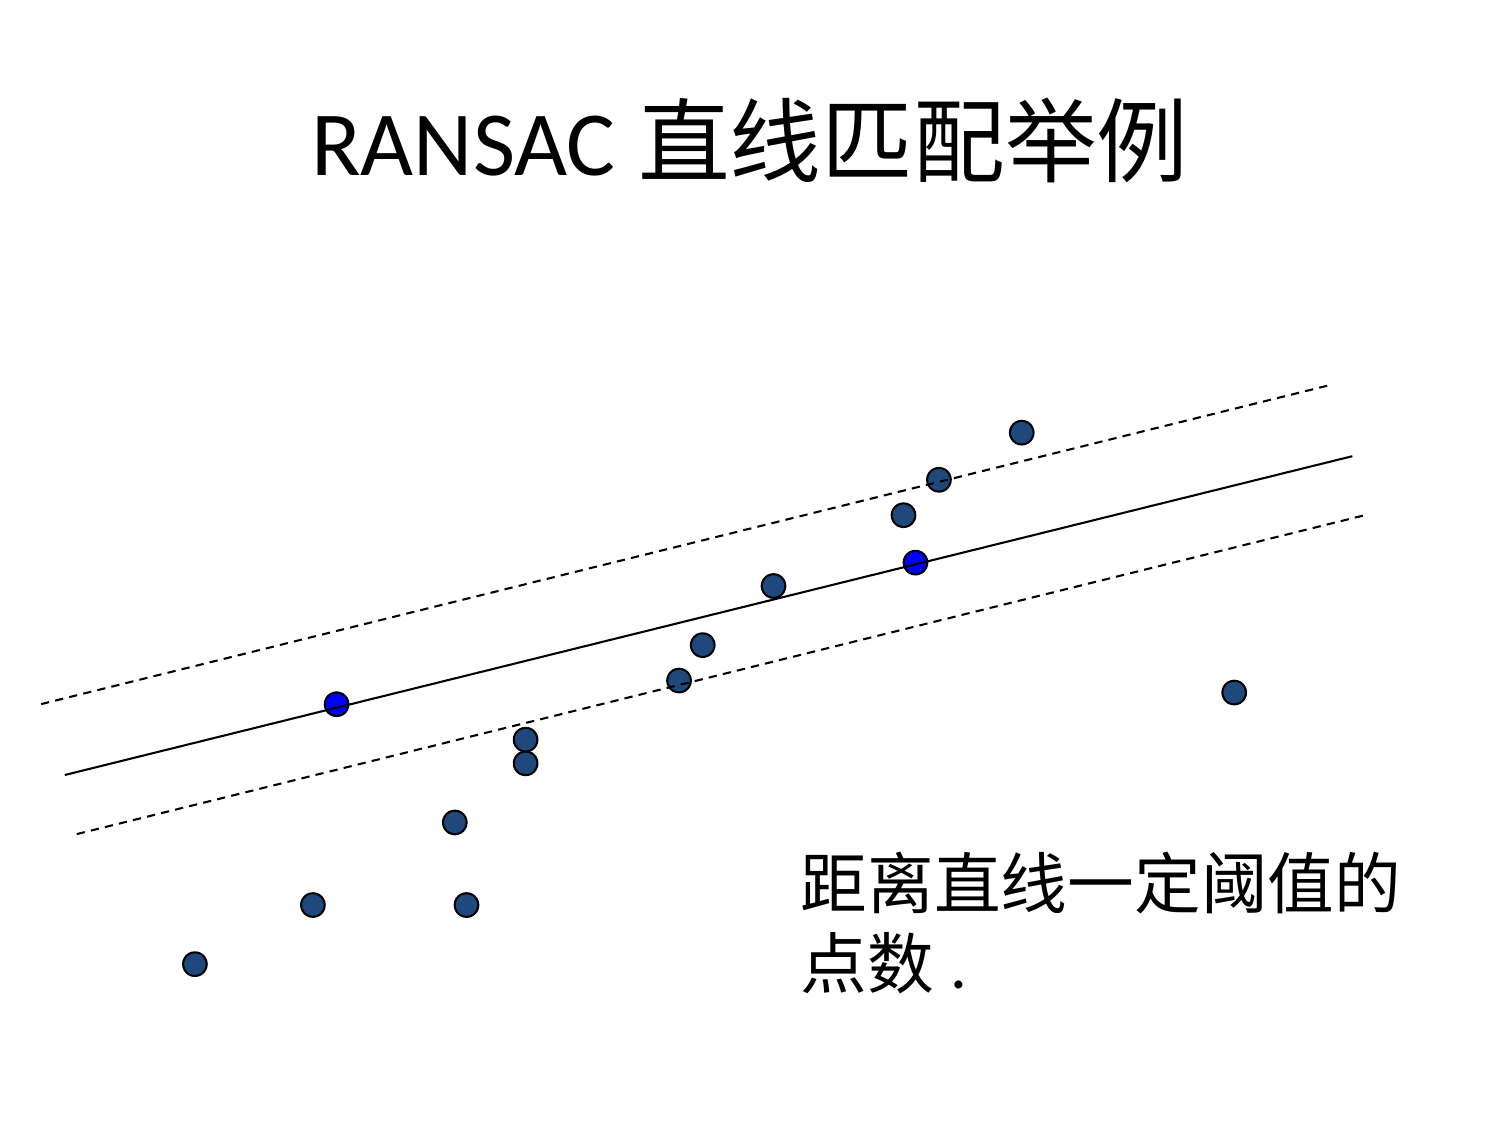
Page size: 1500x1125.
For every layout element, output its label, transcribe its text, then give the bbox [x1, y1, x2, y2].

text_box [301, 893, 325, 917]
text_box [324, 692, 349, 717]
text_box [903, 550, 928, 575]
title RANSAC直线匹配举例 [75, 45, 1425, 233]
text_box [667, 668, 691, 693]
text_box [513, 752, 538, 776]
list 距离直线一定阈值的点数. [785, 834, 1424, 1012]
text_box [1222, 680, 1247, 705]
text_box [513, 727, 538, 752]
text_box [761, 574, 786, 598]
text_box [927, 467, 951, 492]
text_box [454, 893, 479, 917]
text_box [690, 633, 715, 657]
text_box [183, 952, 207, 977]
text_box [891, 503, 916, 528]
text_box [442, 810, 467, 835]
text_box [1009, 420, 1034, 445]
